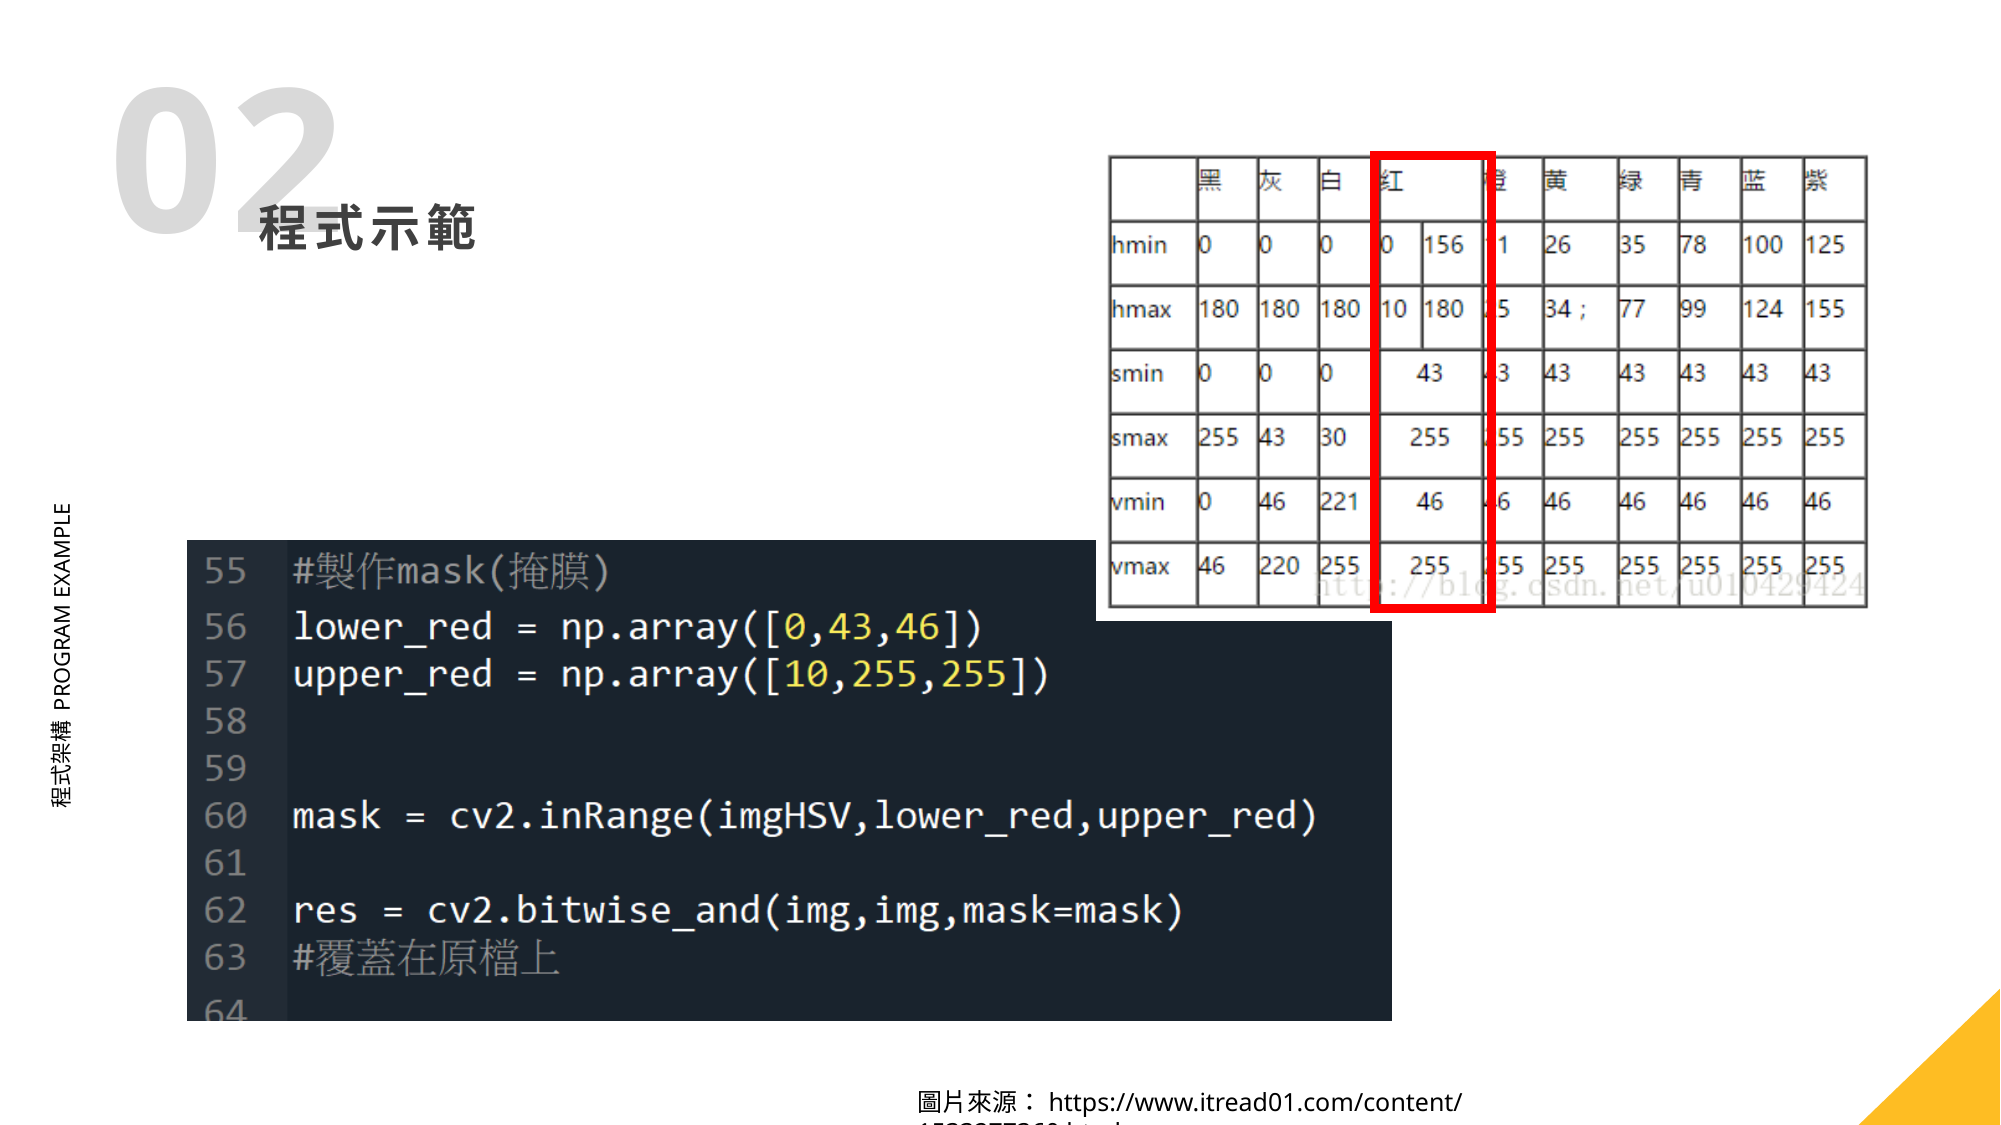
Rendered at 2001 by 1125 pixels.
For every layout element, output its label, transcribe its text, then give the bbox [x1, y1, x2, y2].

picture [187, 143, 1886, 1021]
text_box 圖片來源：https://www.itread01.com/content/1533277360.html [902, 1079, 1672, 1125]
